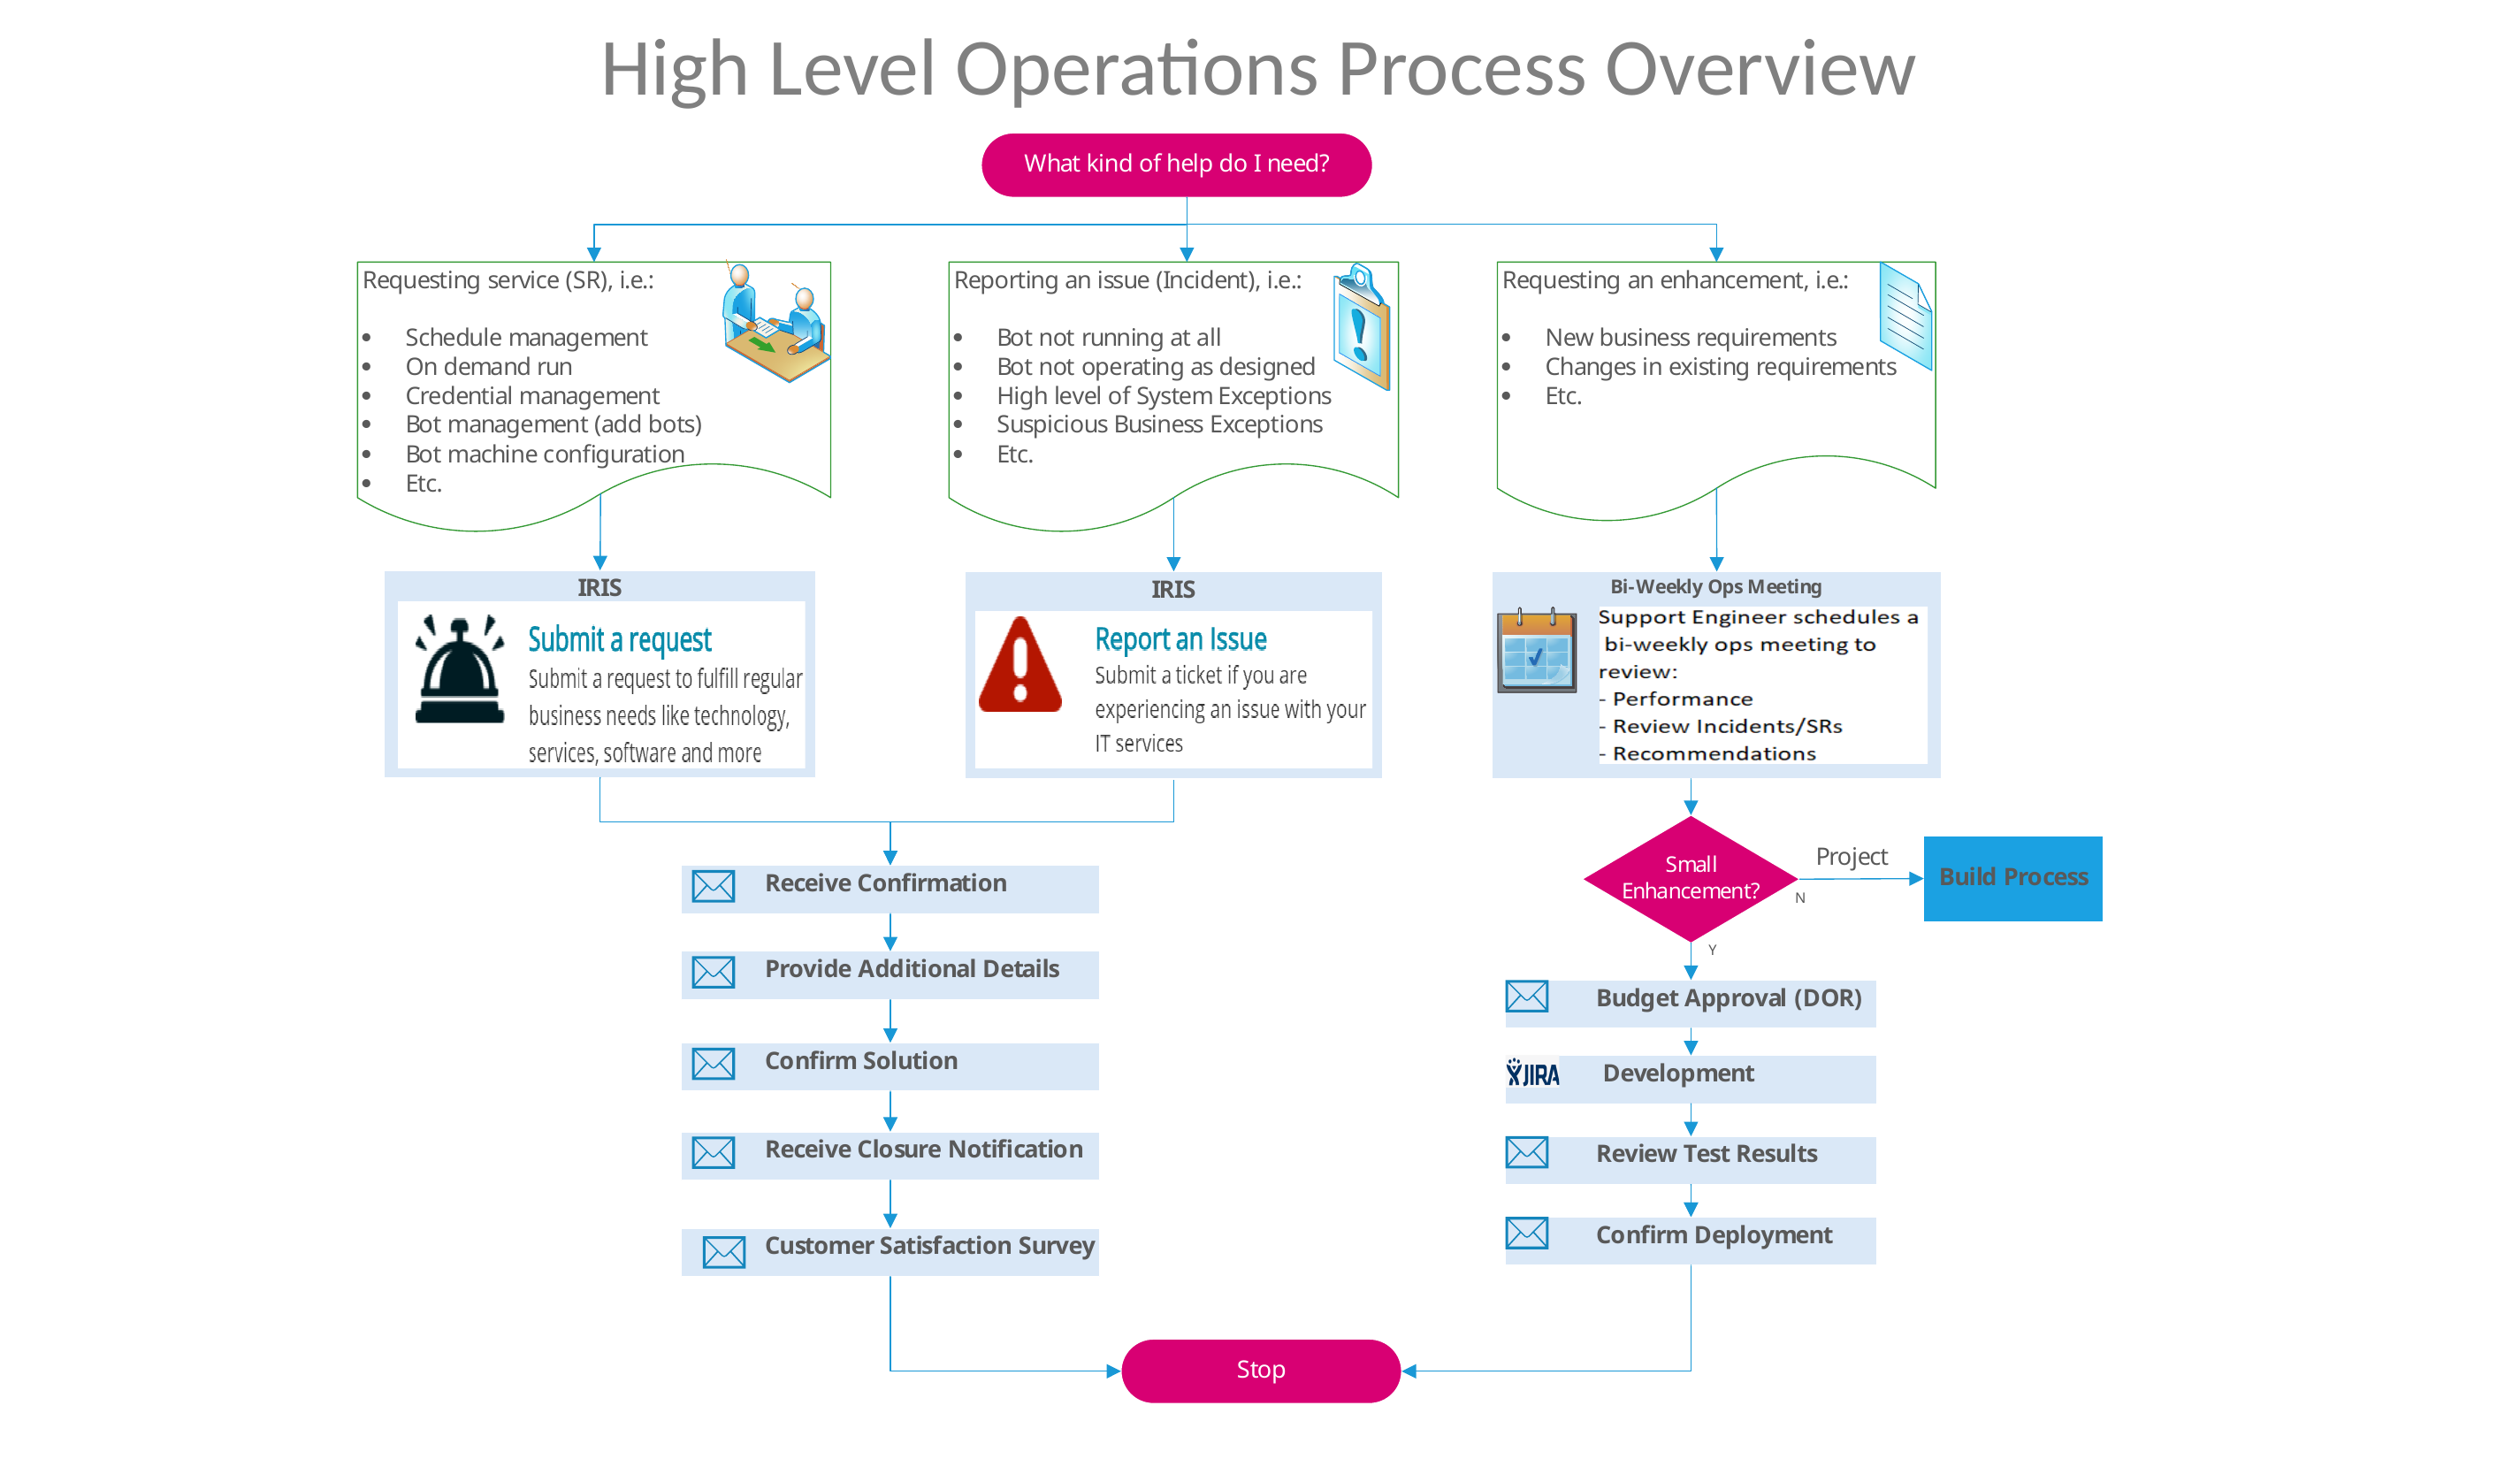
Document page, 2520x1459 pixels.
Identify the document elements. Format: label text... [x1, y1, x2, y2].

picture [347, 129, 2106, 1406]
title High Level Operations Process Overview [93, 16, 2427, 130]
